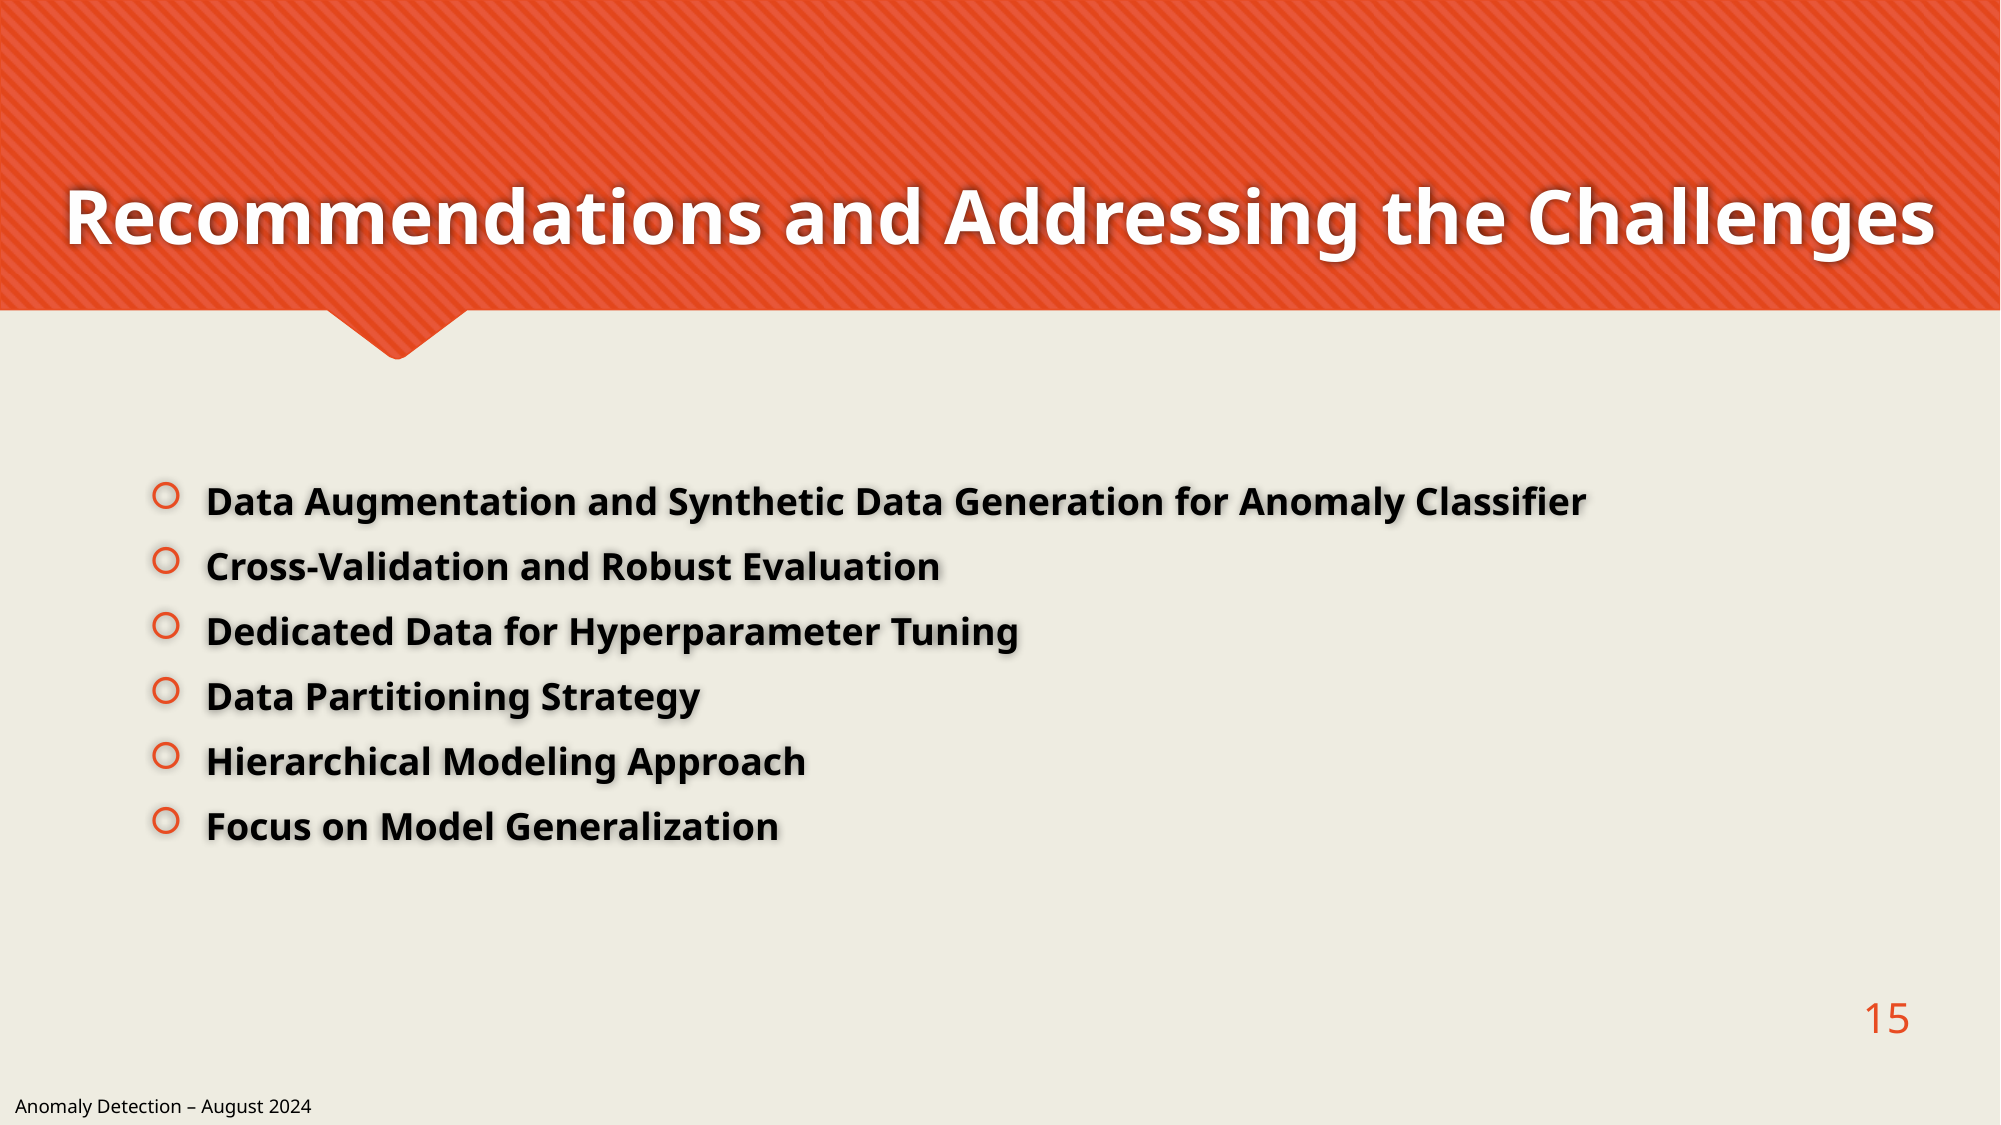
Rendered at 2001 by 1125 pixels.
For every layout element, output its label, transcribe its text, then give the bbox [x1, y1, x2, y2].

slide_number 15 [1751, 970, 1926, 1051]
list Data Augmentation and Synthetic Data Generation for Anomaly Classifier Cross-Validation and Robust Evaluation Dedicated Data for Hyperparameter Tuning Data Partitioning Strategy Hierarchical Modeling Approach Focus on Model Generalization [134, 364, 1866, 962]
title Recommendations and Addressing the Challenges [48, 27, 1982, 267]
footer Anomaly Detection – August 2024 [0, 1065, 1418, 1125]
